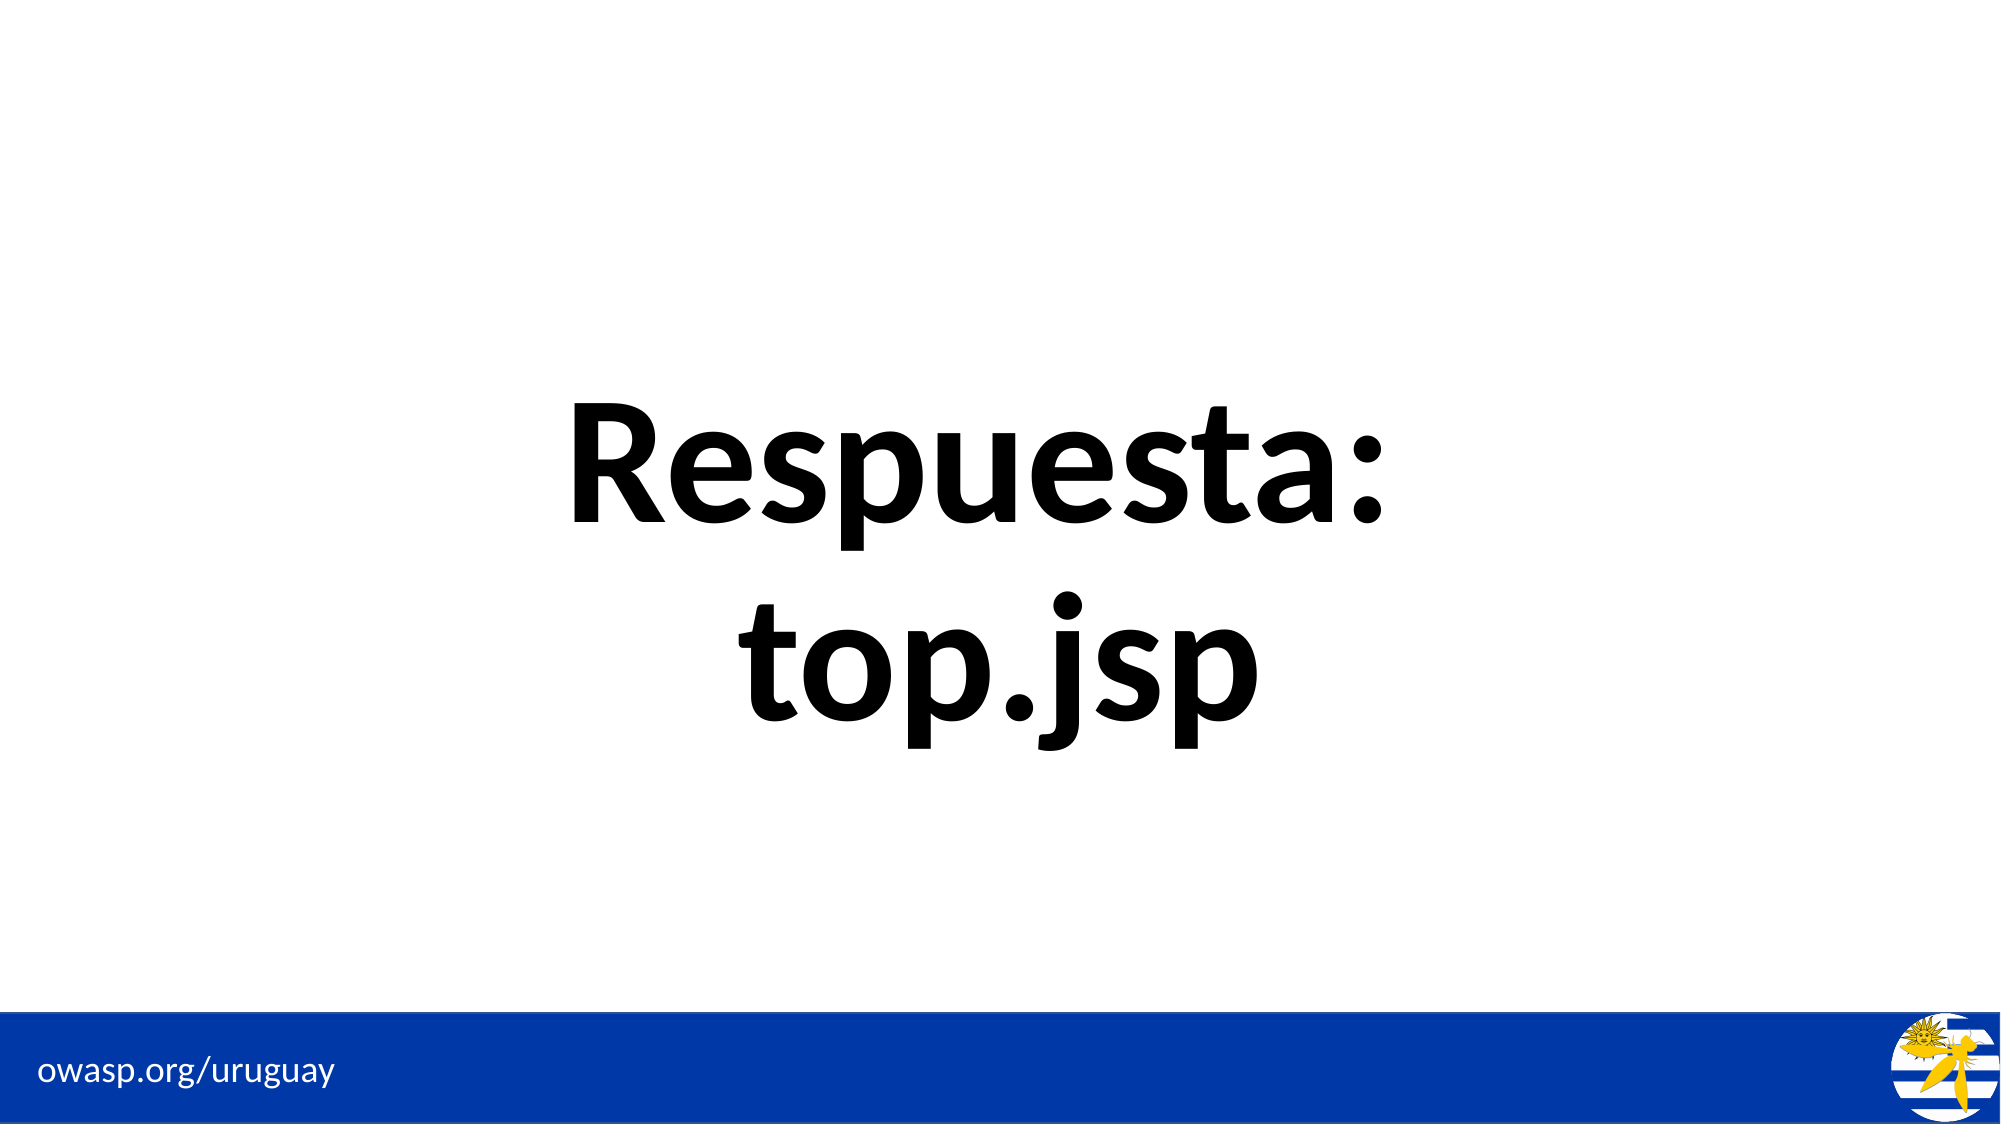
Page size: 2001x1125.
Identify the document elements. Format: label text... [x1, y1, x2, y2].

title Respuesta: top.jsp [137, 288, 1863, 837]
picture [1891, 1013, 2000, 1122]
